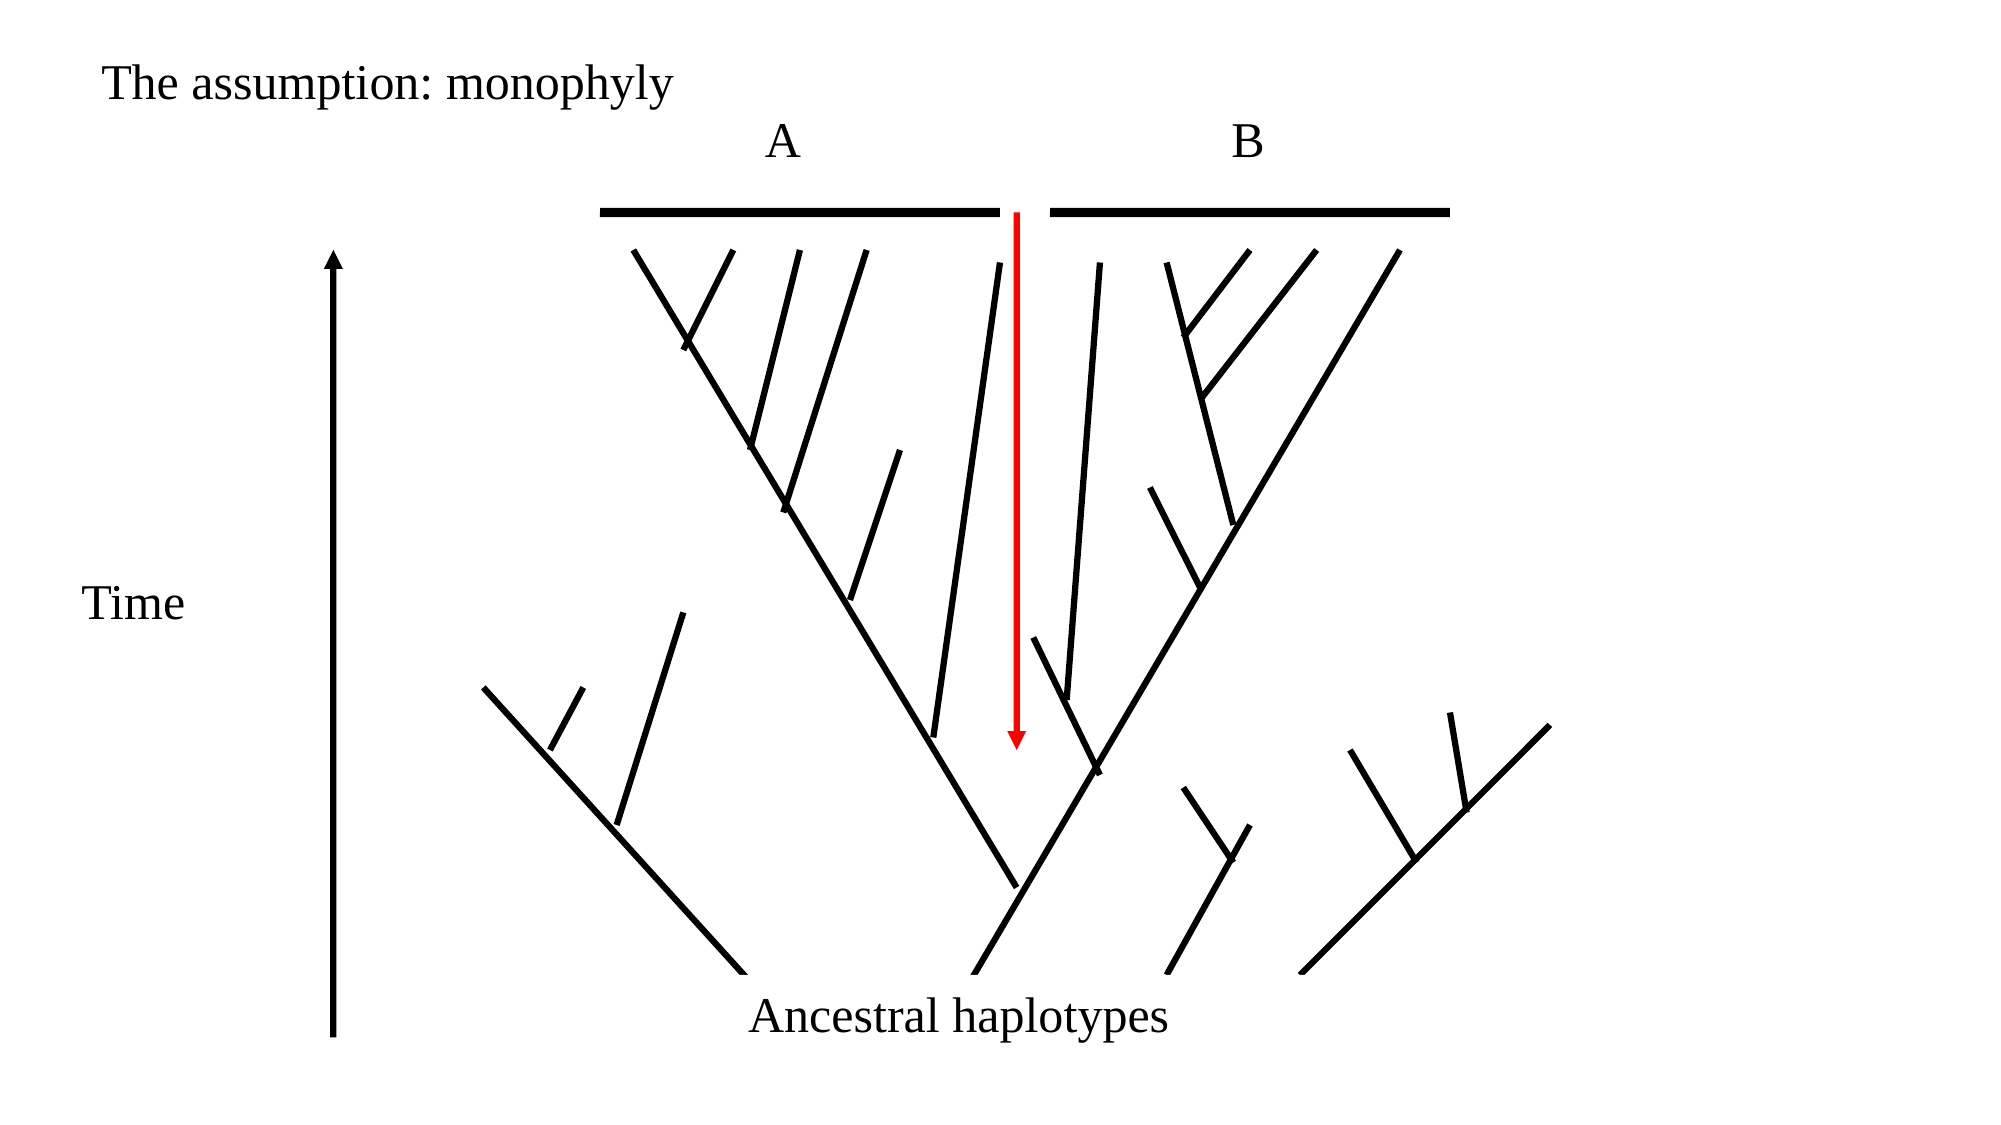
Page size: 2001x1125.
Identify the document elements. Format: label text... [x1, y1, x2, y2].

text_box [599, 99, 1450, 213]
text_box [66, 249, 334, 1038]
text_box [483, 249, 1550, 1000]
text_box Ancestral haplotypes [733, 1000, 1334, 1050]
text_box The assumption: monophyly [86, 42, 904, 118]
